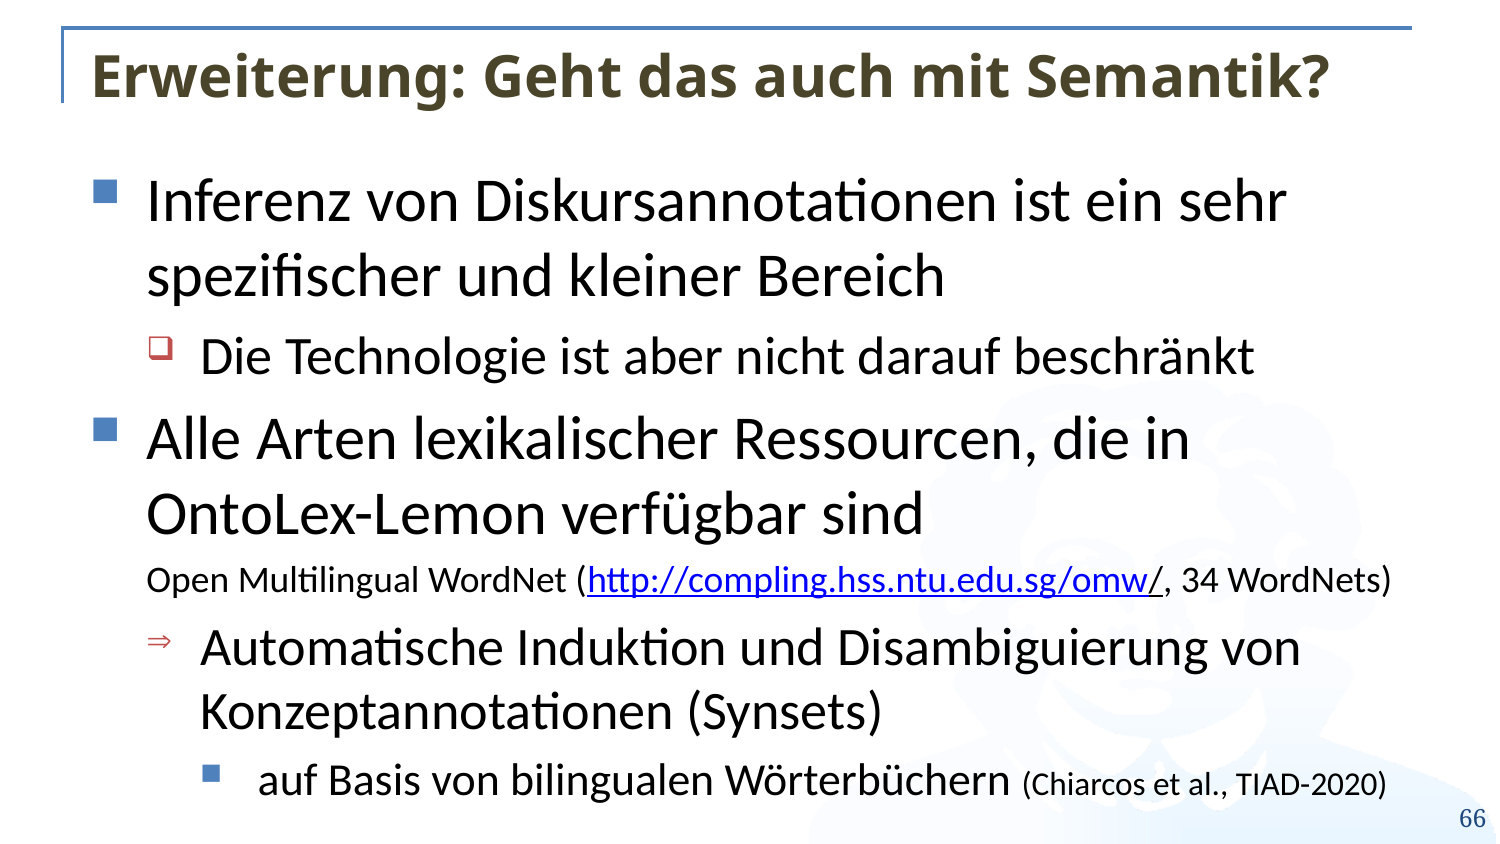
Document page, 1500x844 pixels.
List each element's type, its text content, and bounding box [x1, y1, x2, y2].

title Erweiterung: Geht das auch mit Semantik? [75, 32, 1425, 151]
list Inferenz von Diskursannotationen ist ein sehr spezifischer und kleiner Bereich Die Technologie ist aber nicht darauf beschränkt Alle Arten lexikalischer Ressourcen, die in OntoLex-Lemon verfügbar sind Open Multilingual WordNet (http://compling.hss.ntu.edu.sg/omw/, 34 WordNets) Automatische Induktion und Disambiguierung von Konzeptannotationen (Synsets) auf Basis von bilingualen Wörterbüchern (Chiarcos et al., TIAD-2020) [75, 151, 1425, 710]
slide_number 66 [1151, 787, 1500, 844]
